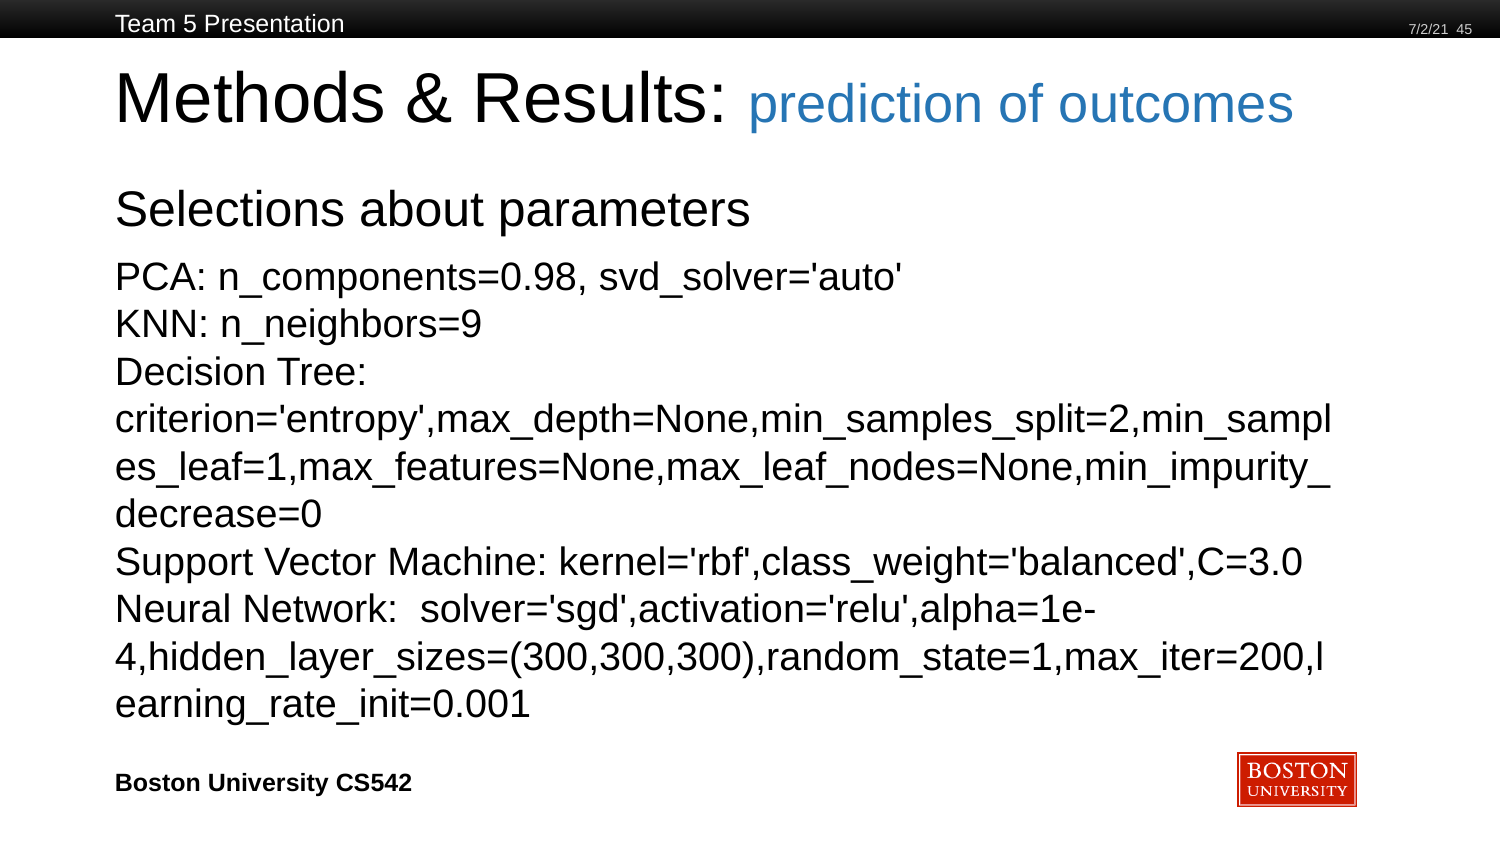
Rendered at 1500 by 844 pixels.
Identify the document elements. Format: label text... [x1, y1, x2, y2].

list PCA: n_components=0.98, svd_solver='auto' KNN: n_neighbors=9 Decision Tree: criterion='entropy',max_depth=None,min_samples_split=2,min_samples_leaf=1,max_features=None,max_leaf_nodes=None,min_impurity_decrease=0 Support Vector Machine: kernel='rbf',class_weight='balanced',C=3.0 Neural Network: solver='sgd',activation='relu',alpha=1e-4,hidden_layer_sizes=(300,300,300),random_state=1,max_iter=200,learning_rate_init=0.001 [99, 243, 1354, 648]
picture [1237, 752, 1357, 807]
text_box Team 5 Presentation [99, 0, 938, 38]
title Selections about parameters [99, 168, 1400, 254]
title Methods & Results: prediction of outcomes [99, 43, 1500, 129]
text_box 7/2/21 45 [1312, 9, 1488, 38]
